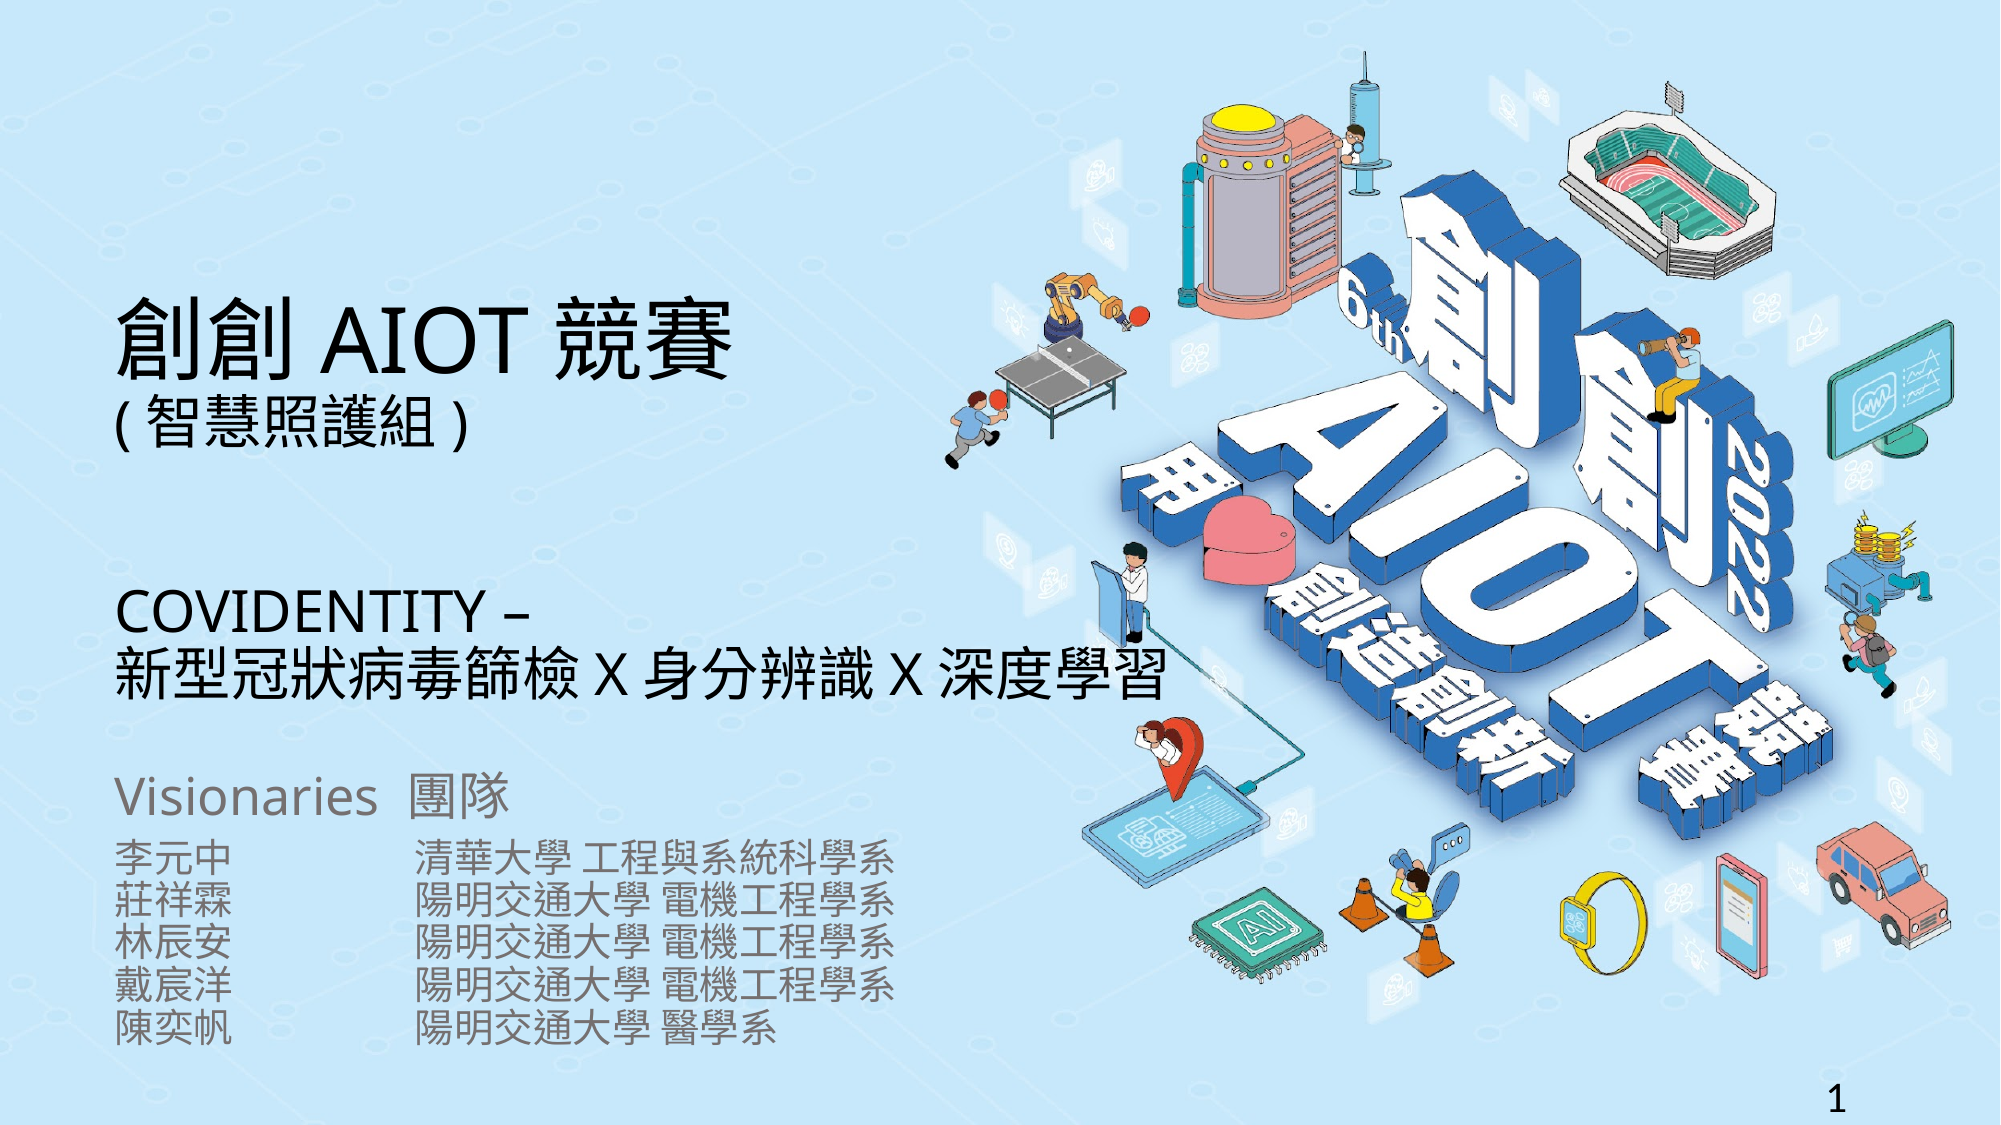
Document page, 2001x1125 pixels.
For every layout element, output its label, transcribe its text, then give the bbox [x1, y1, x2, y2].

title 創創AIOT競賽 (智慧照護組) COVIDENTITY – 新型冠狀病毒篩檢X身分辨識X深度學習 [99, 219, 1248, 784]
picture [0, 0, 2001, 1125]
subtitle Visionaries 團隊 李元中 清華大學 工程與系統科學系 莊祥霖 陽明交通大學 電機工程學系 林辰安 陽明交通大學 電機工程學系 戴宸洋 陽明交通大學 電機工程學系 陳奕帆 陽明交通大學 醫學系 [99, 746, 1086, 1100]
slide_number 1 [1412, 1065, 1863, 1125]
